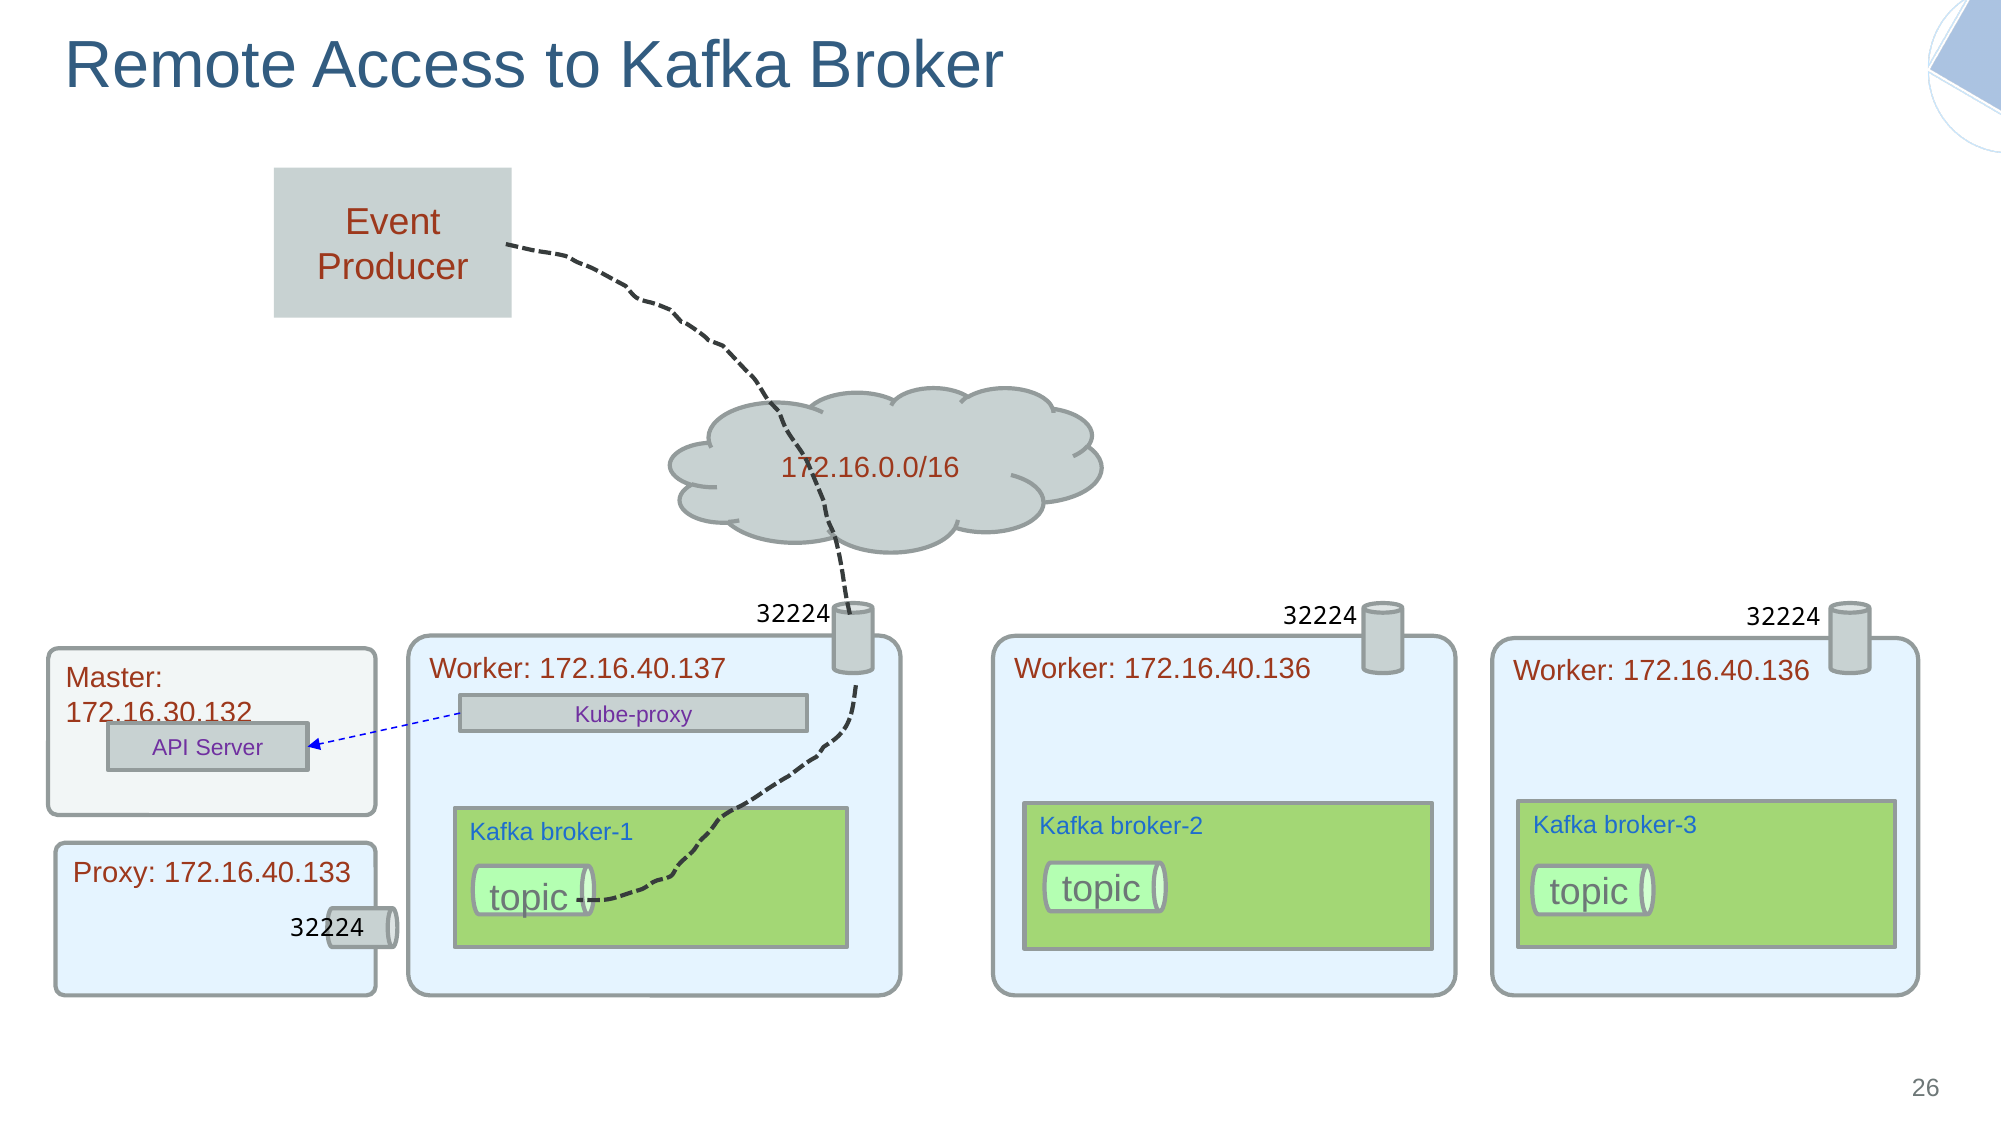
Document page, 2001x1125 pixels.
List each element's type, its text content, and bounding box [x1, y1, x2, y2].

text_box 32224 [1267, 592, 1373, 638]
text_box Event Producer [272, 166, 514, 320]
text_box Worker: 172.16.40.137 [406, 633, 903, 998]
text_box [599, 685, 853, 881]
text_box Worker: 172.16.40.136 [990, 633, 1458, 998]
text_box Master: 172.16.30.132 [45, 646, 378, 818]
text_box 32224 [741, 590, 846, 635]
text_box [831, 600, 875, 676]
text_box [1361, 600, 1405, 676]
text_box 32224 [274, 903, 380, 949]
text_box [331, 906, 400, 950]
text_box [599, 684, 858, 903]
text_box 32224 [1731, 592, 1836, 638]
text_box Kafka broker-1 [453, 806, 849, 949]
text_box [1531, 859, 1654, 921]
text_box [1924, 0, 2001, 154]
text_box Worker: 172.16.40.136 [1490, 635, 1921, 998]
text_box 172.16.0.0/16 [667, 443, 784, 545]
title Remote Access to Kafka Broker [64, 9, 1850, 101]
text_box [854, 677, 866, 687]
text_box Kafka broker-2 [1022, 801, 1434, 951]
text_box [307, 712, 461, 747]
slide_number 26 [1867, 1056, 1955, 1117]
text_box Kafka broker-3 [1516, 799, 1897, 949]
text_box [1828, 600, 1872, 676]
text_box [472, 865, 595, 927]
text_box API Server [106, 721, 310, 772]
text_box [505, 242, 852, 615]
text_box 172.16.0.0/16 [772, 385, 1104, 555]
text_box [1044, 856, 1167, 918]
text_box Proxy: 172.16.40.133 [53, 840, 378, 998]
text_box Kube-proxy [458, 693, 809, 733]
